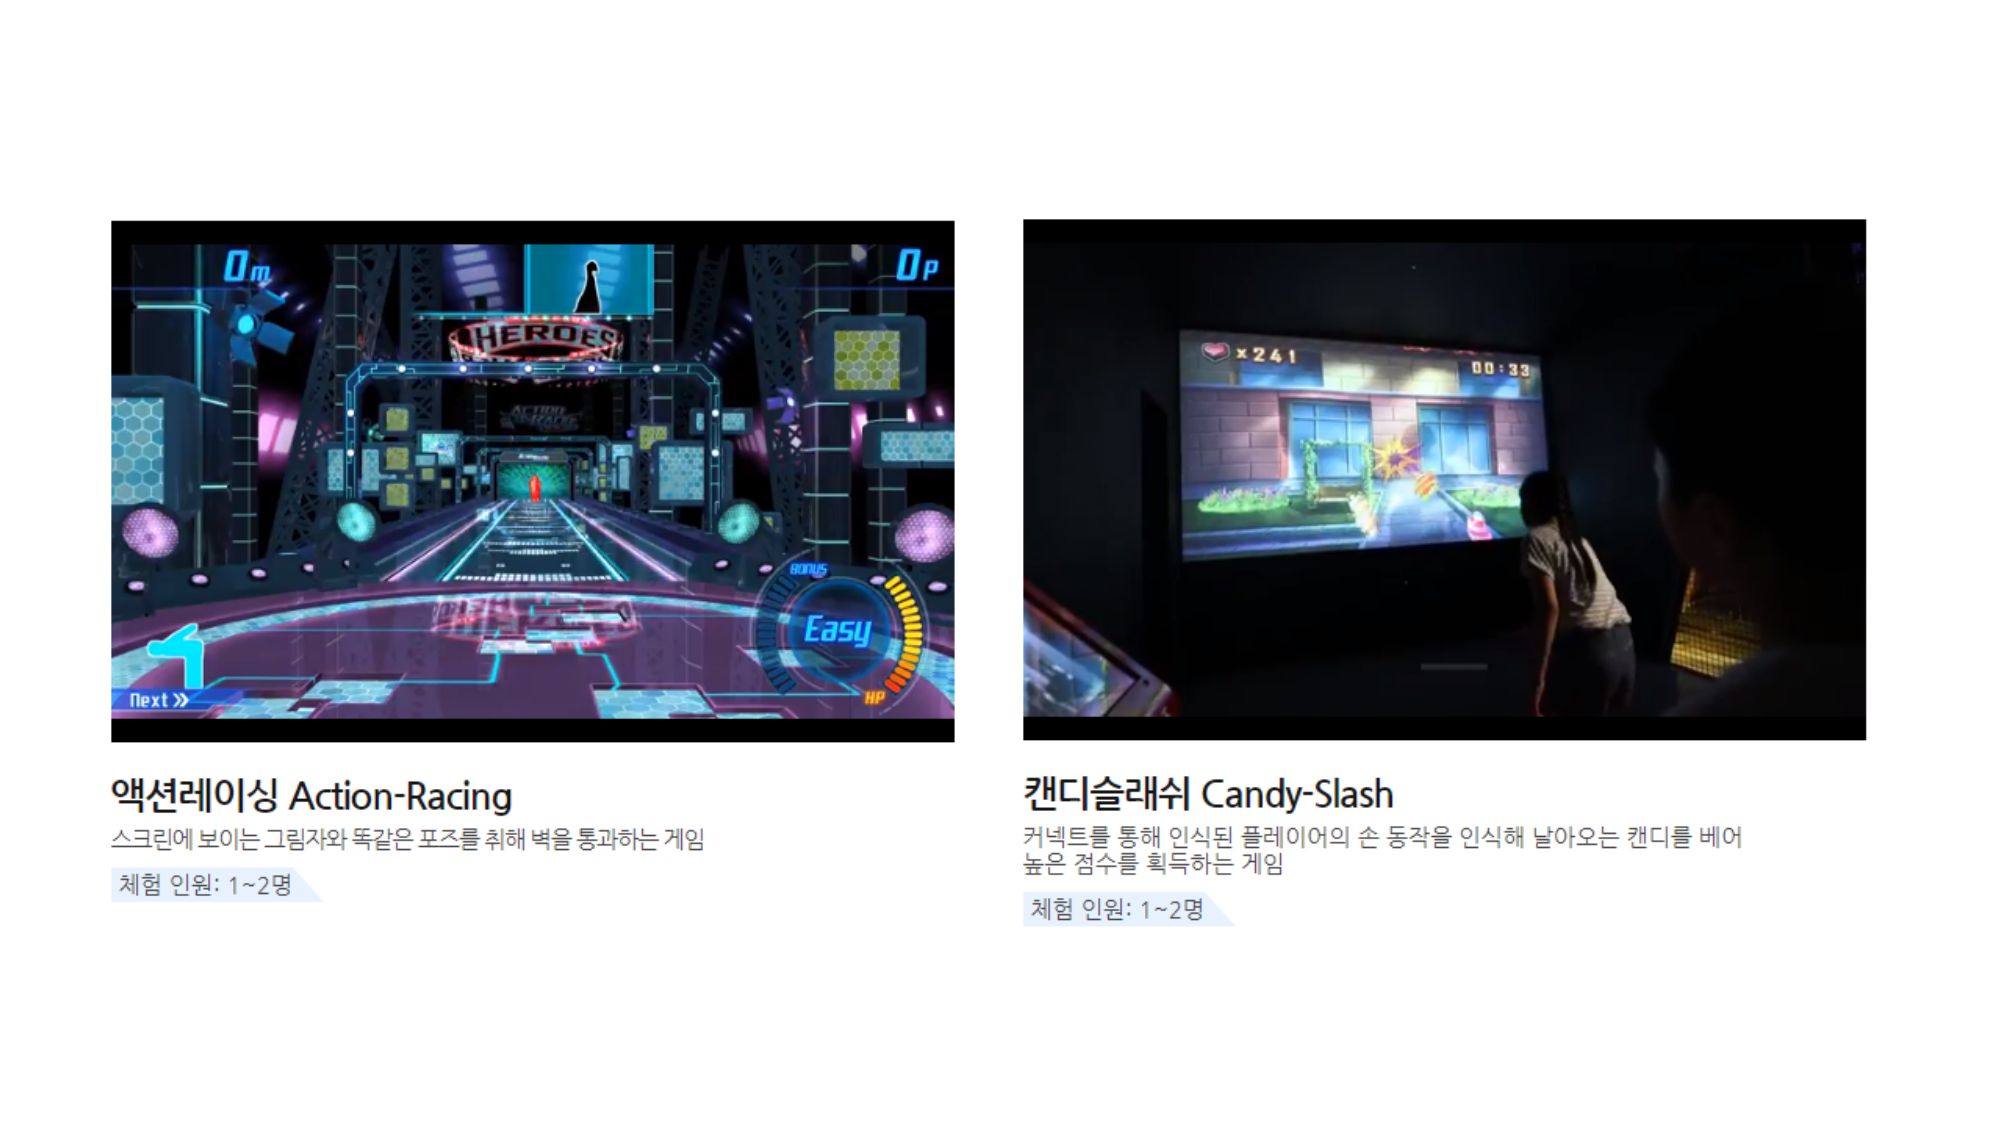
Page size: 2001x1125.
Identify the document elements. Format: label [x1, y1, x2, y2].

picture [110, 218, 958, 907]
picture [1022, 218, 1868, 933]
